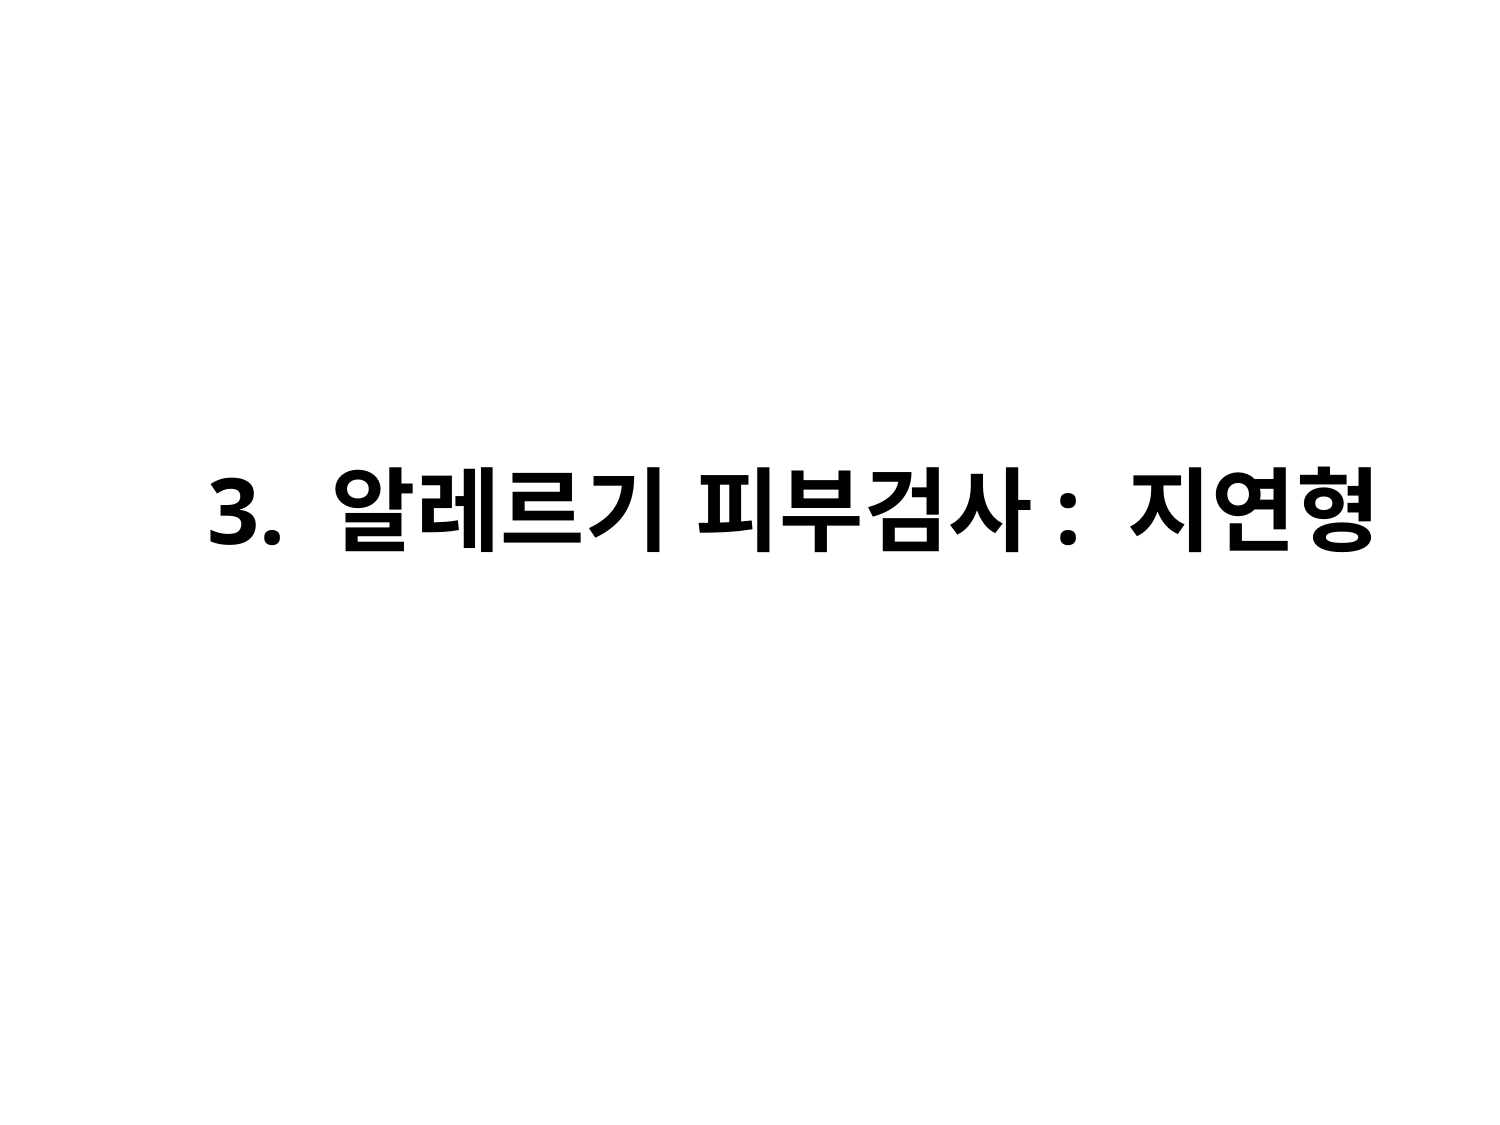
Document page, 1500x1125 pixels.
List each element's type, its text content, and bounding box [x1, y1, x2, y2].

title 3. 알레르기 피부검사: 지연형 [102, 345, 1397, 573]
